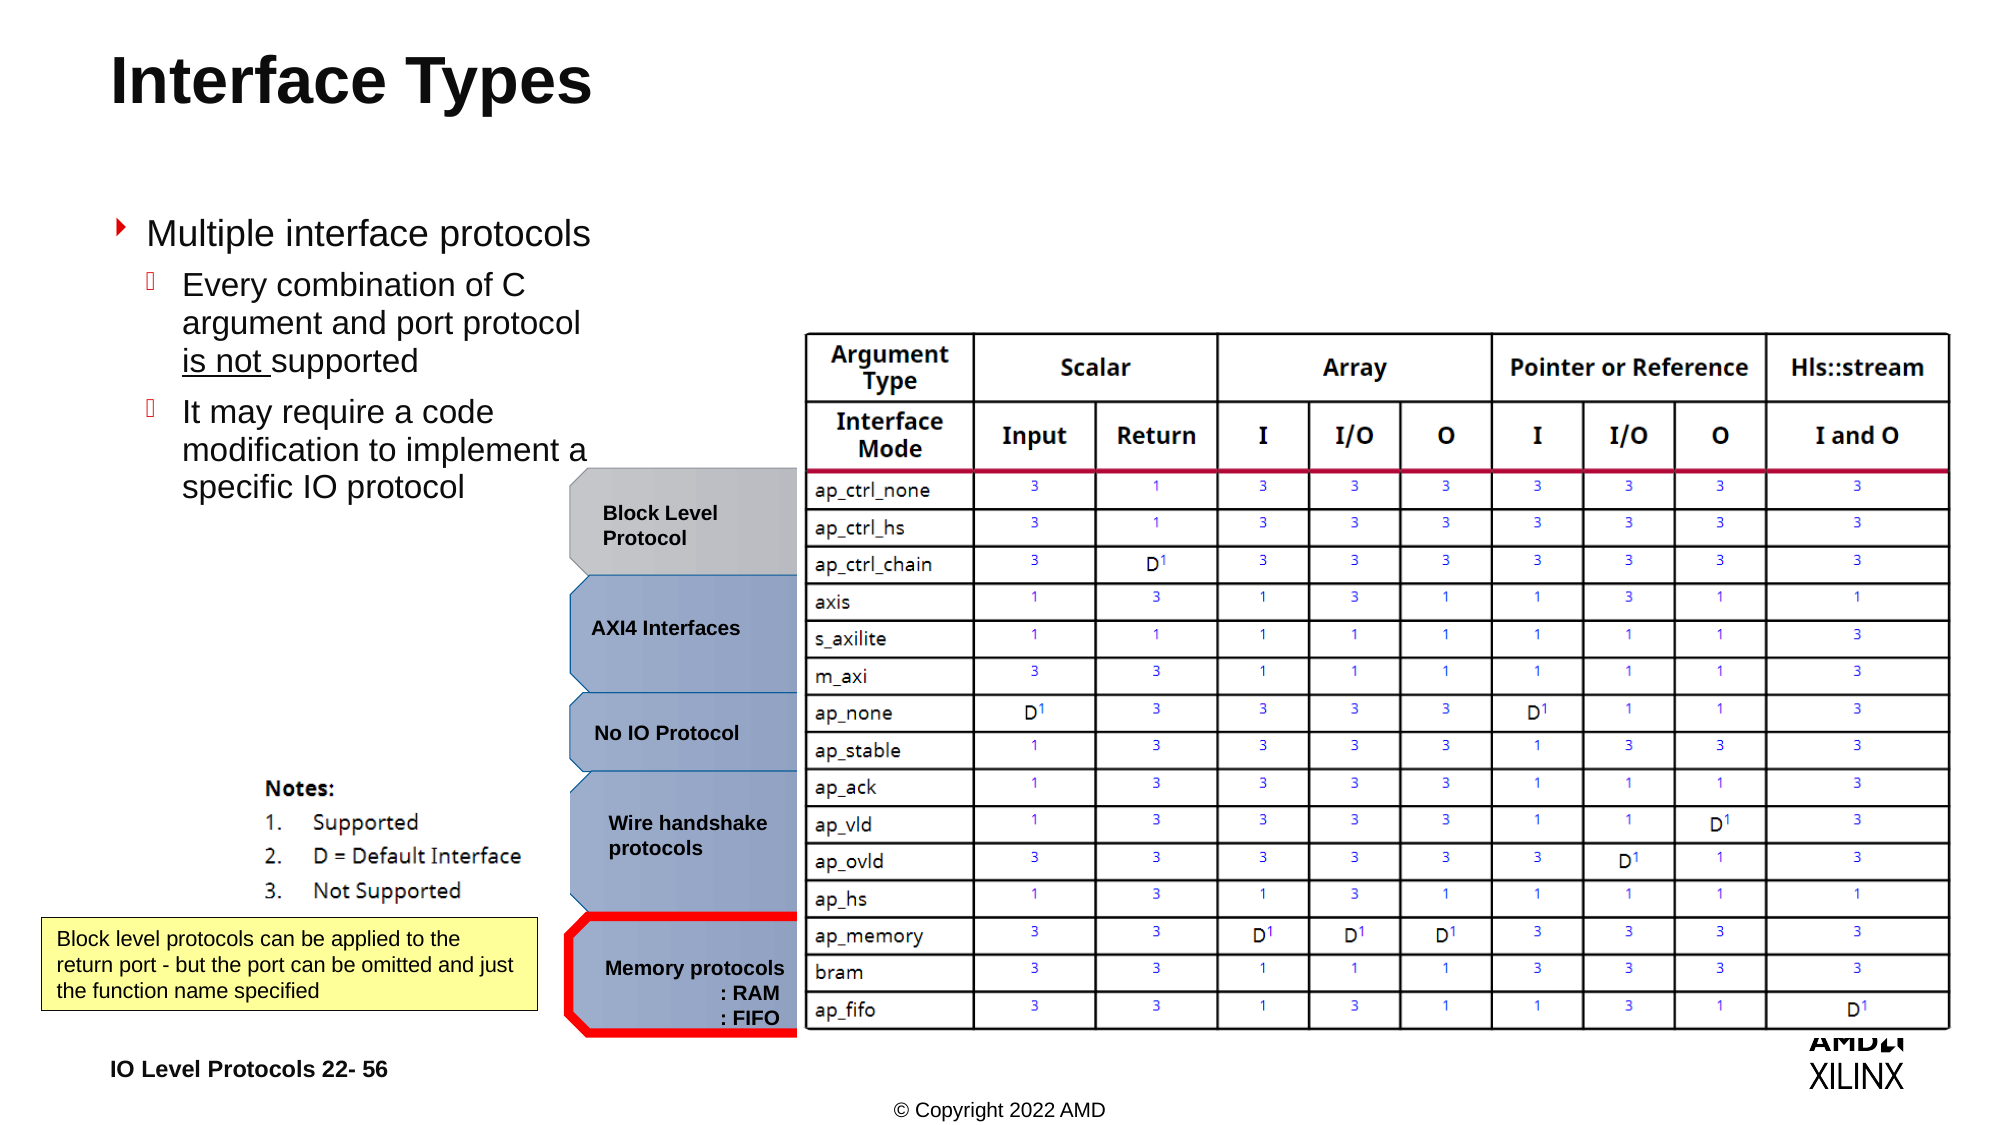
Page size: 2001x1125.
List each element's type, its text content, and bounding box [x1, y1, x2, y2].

text_box [570, 770, 797, 915]
text_box Block level protocols can be applied to the return port - but the port can be omitted and just the function name specified [41, 917, 538, 1011]
title Interface Types [95, 38, 1905, 199]
text_box [568, 915, 797, 1034]
slide_number IO Level Protocols 22- 56 [95, 1037, 498, 1098]
text_box Wire handshake protocols [593, 802, 797, 868]
text_box [569, 692, 797, 773]
picture [797, 327, 1959, 1089]
list Multiple interface protocols Every combination of C argument and port protocol is not supported It may require a code modification to implement a specific IO protocol [92, 201, 1043, 995]
text_box No IO Protocol [579, 711, 797, 752]
text_box Block Level Protocol [588, 492, 797, 557]
text_box [569, 574, 797, 694]
text_box Memory protocols : RAM : FIFO [590, 947, 797, 1037]
text_box AXI4 Interfaces [576, 606, 797, 647]
picture [245, 776, 570, 914]
text_box [569, 467, 797, 576]
